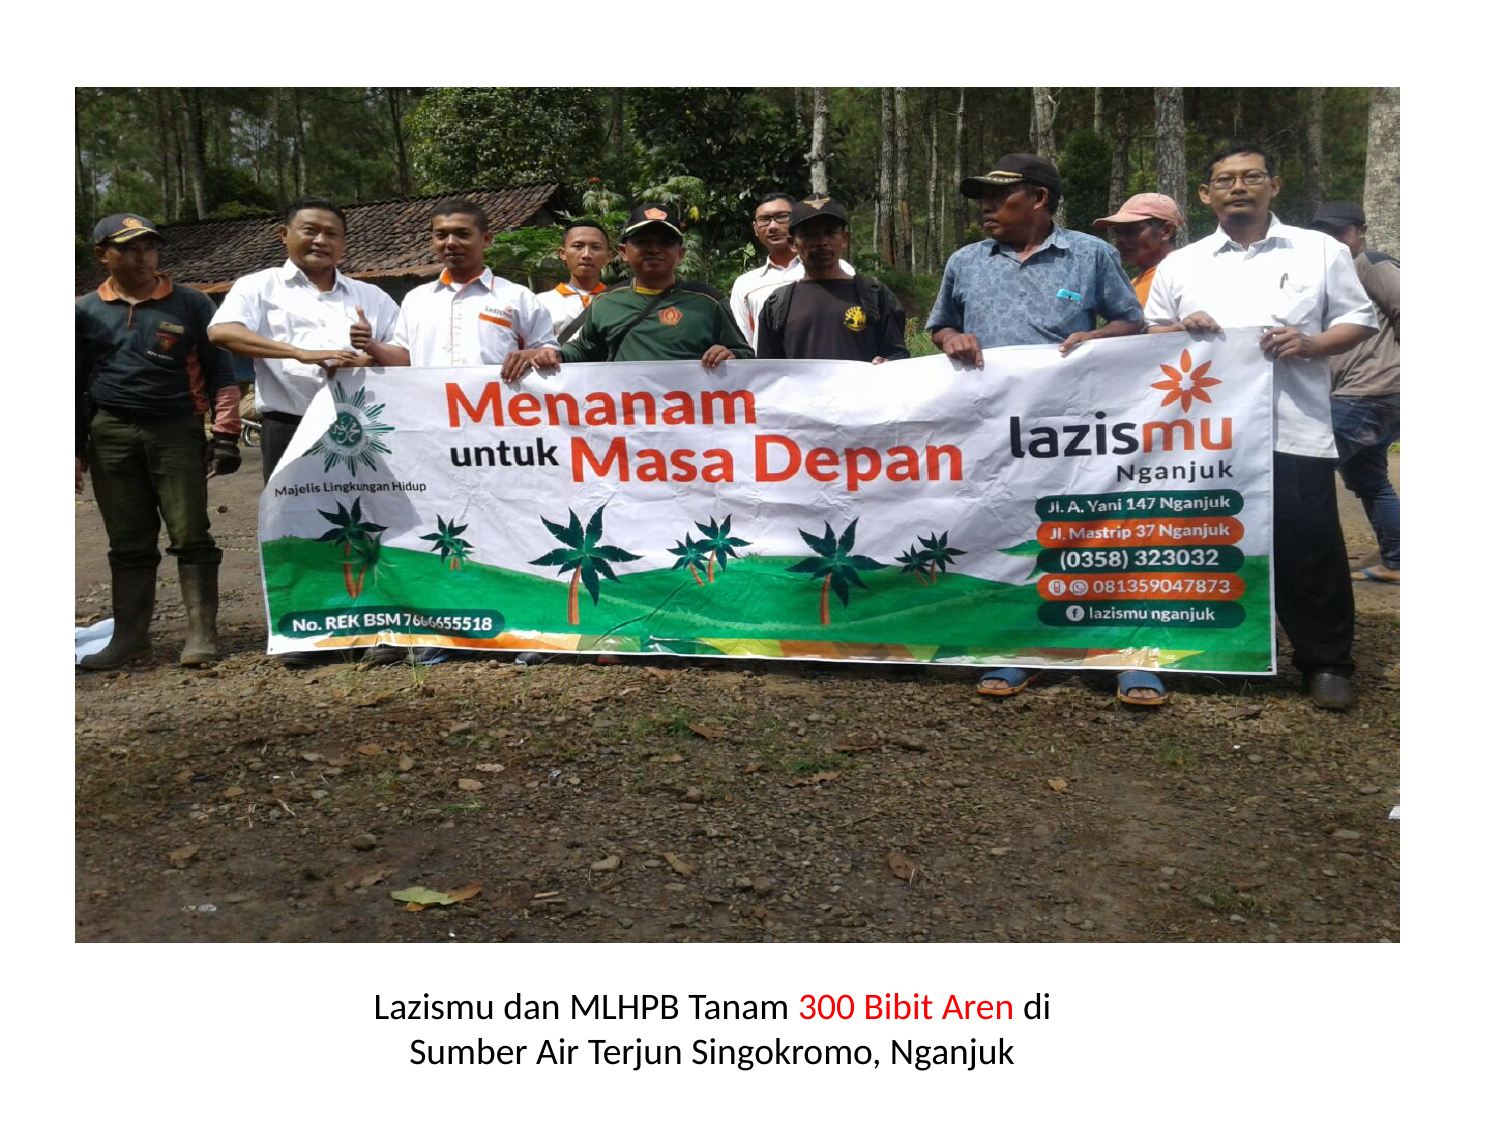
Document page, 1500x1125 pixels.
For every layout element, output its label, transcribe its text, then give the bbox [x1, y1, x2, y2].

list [74, 87, 1401, 943]
text_box Lazismu dan MLHPB Tanam 300 Bibit Aren di Sumber Air Terjun Singokromo, Nganjuk [337, 974, 1088, 1080]
